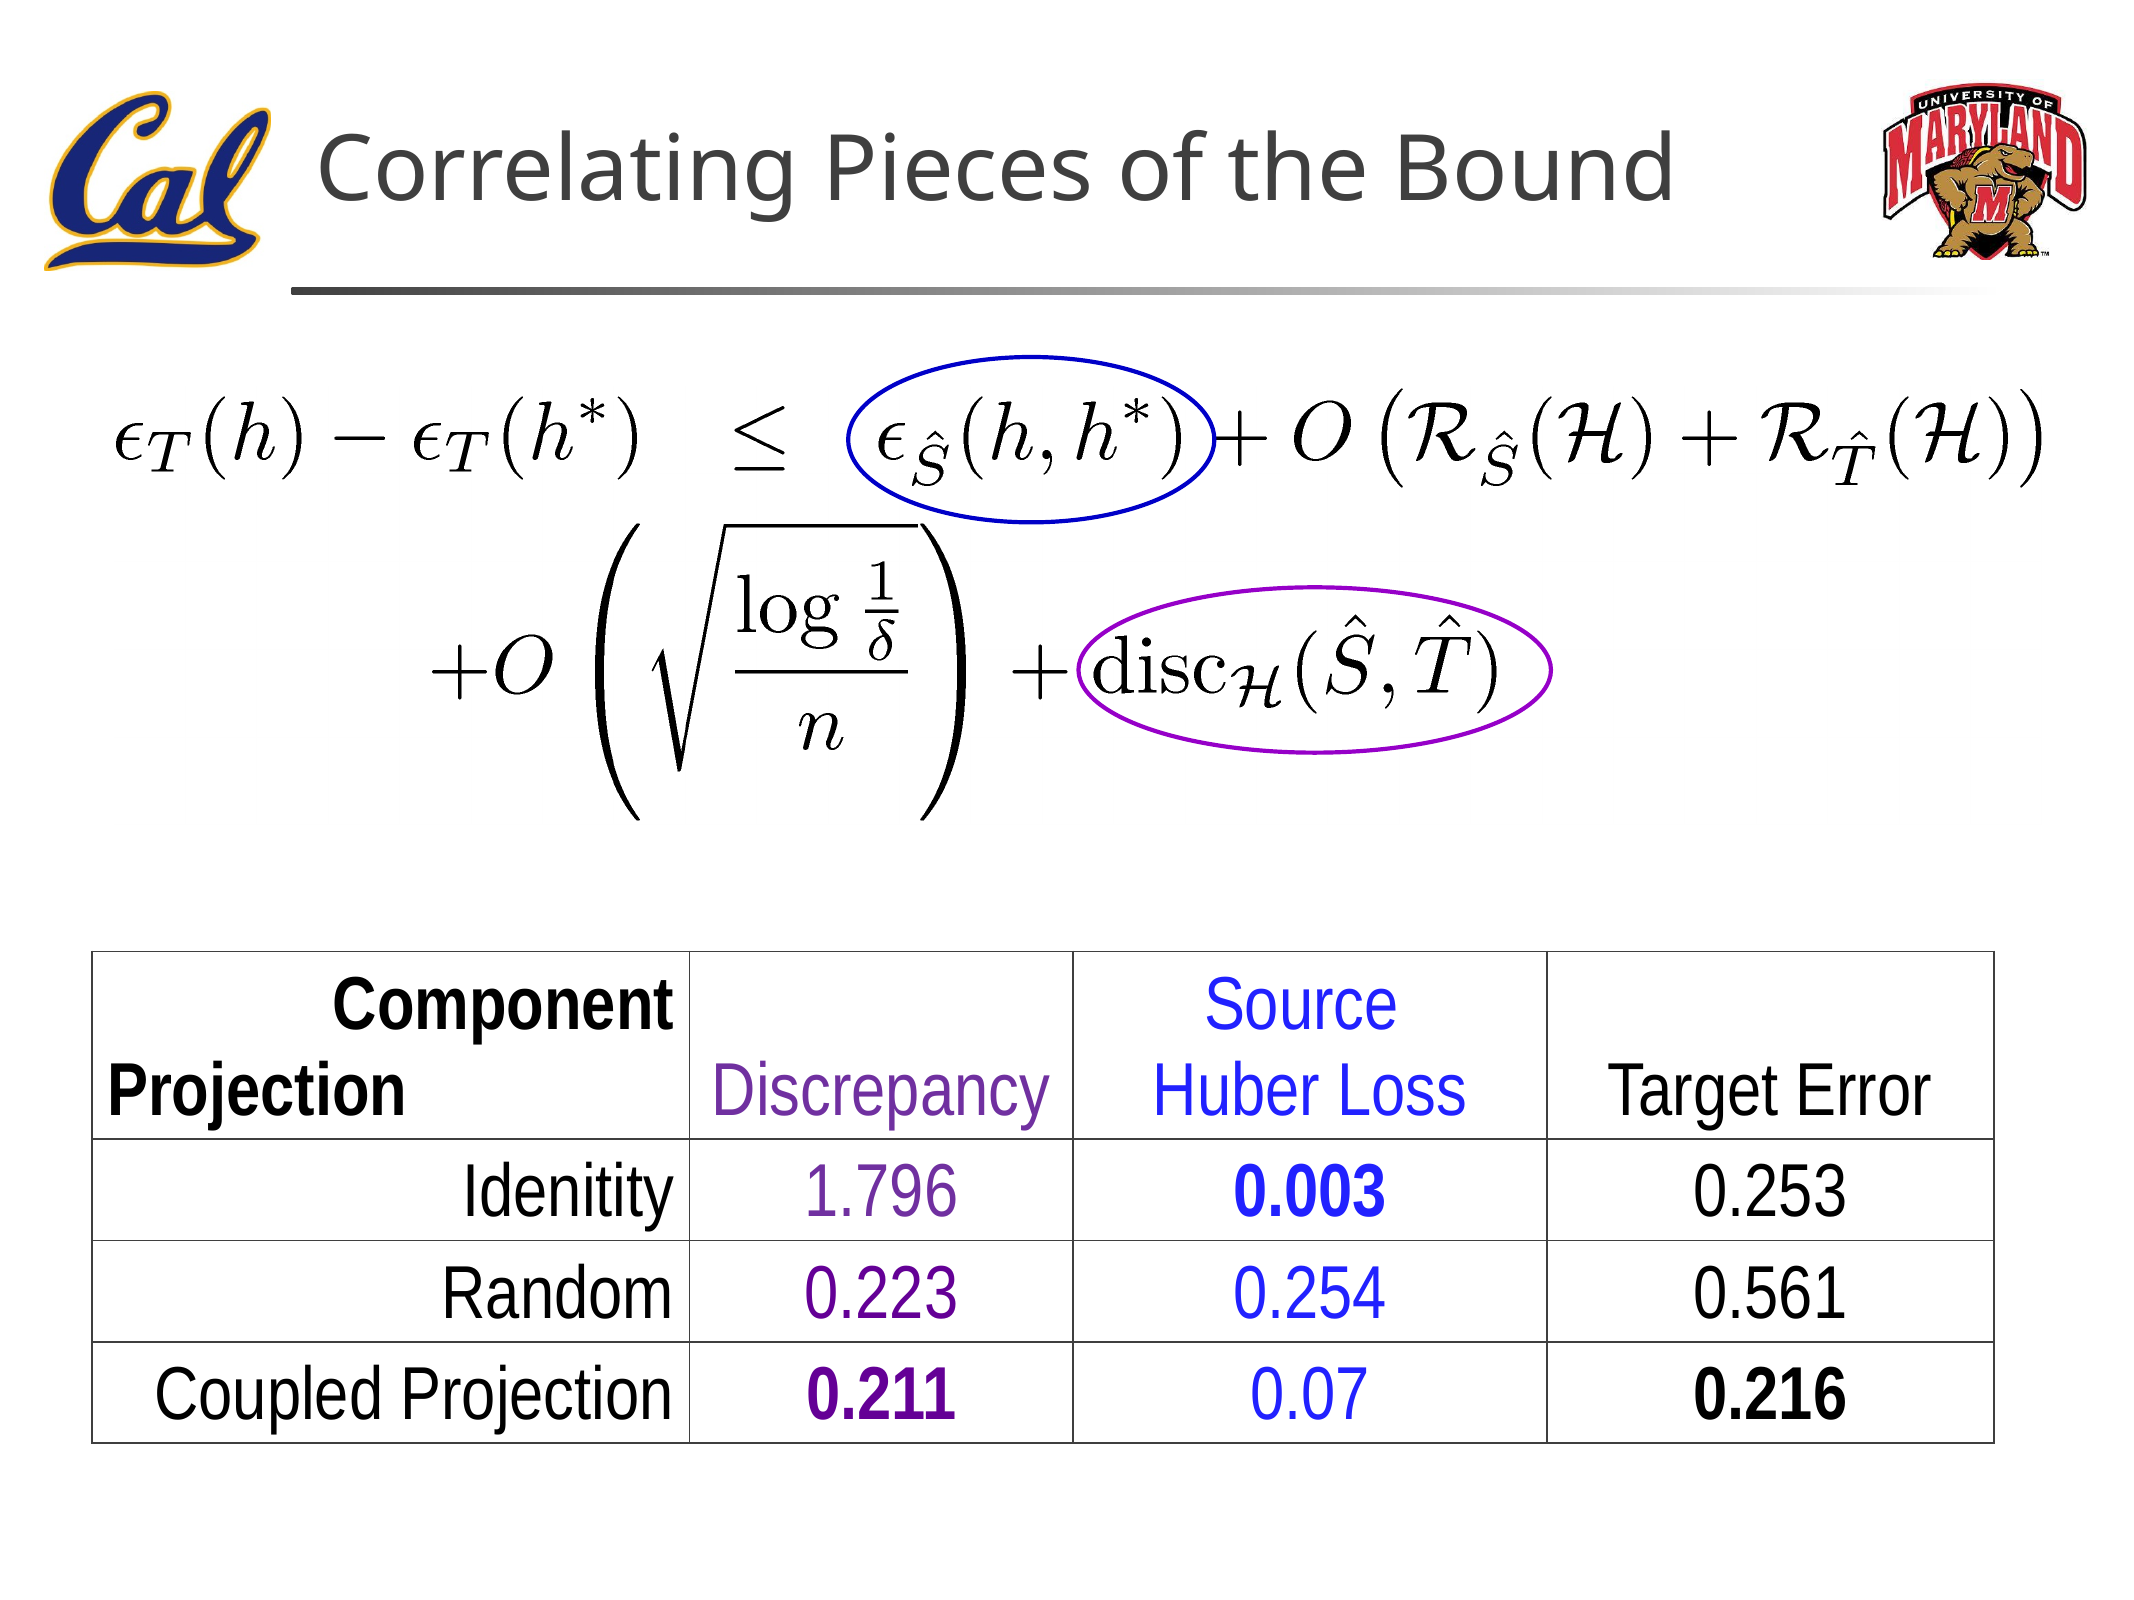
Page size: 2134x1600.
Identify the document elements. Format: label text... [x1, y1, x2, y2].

table_header Target Error [1548, 952, 1993, 1138]
picture [113, 386, 2042, 826]
table_cell Coupled Projection [93, 1343, 689, 1442]
picture [2085, 79, 2089, 260]
table_header Source Huber Loss [1074, 952, 1546, 1138]
picture [44, 91, 271, 271]
text_box [893, 356, 1169, 385]
table_header Component Projection [93, 952, 689, 1138]
table_cell 0.223 [690, 1241, 1072, 1341]
table_cell 0.216 [1548, 1343, 1993, 1442]
table_cell 0.07 [1074, 1343, 1546, 1442]
table_cell 0.561 [1548, 1241, 1993, 1341]
table_cell 1.796 [690, 1140, 1072, 1240]
text_box Correlating Pieces of the Bound [293, 30, 2085, 297]
table_cell Random [93, 1241, 689, 1341]
table_cell 0.254 [1074, 1241, 1546, 1341]
table_cell 0.003 [1074, 1140, 1546, 1240]
table_header Discrepancy [690, 952, 1072, 1138]
table_cell 0.253 [1548, 1140, 1993, 1240]
table_cell 0.211 [690, 1343, 1072, 1442]
table_cell Idenitity [93, 1140, 689, 1240]
